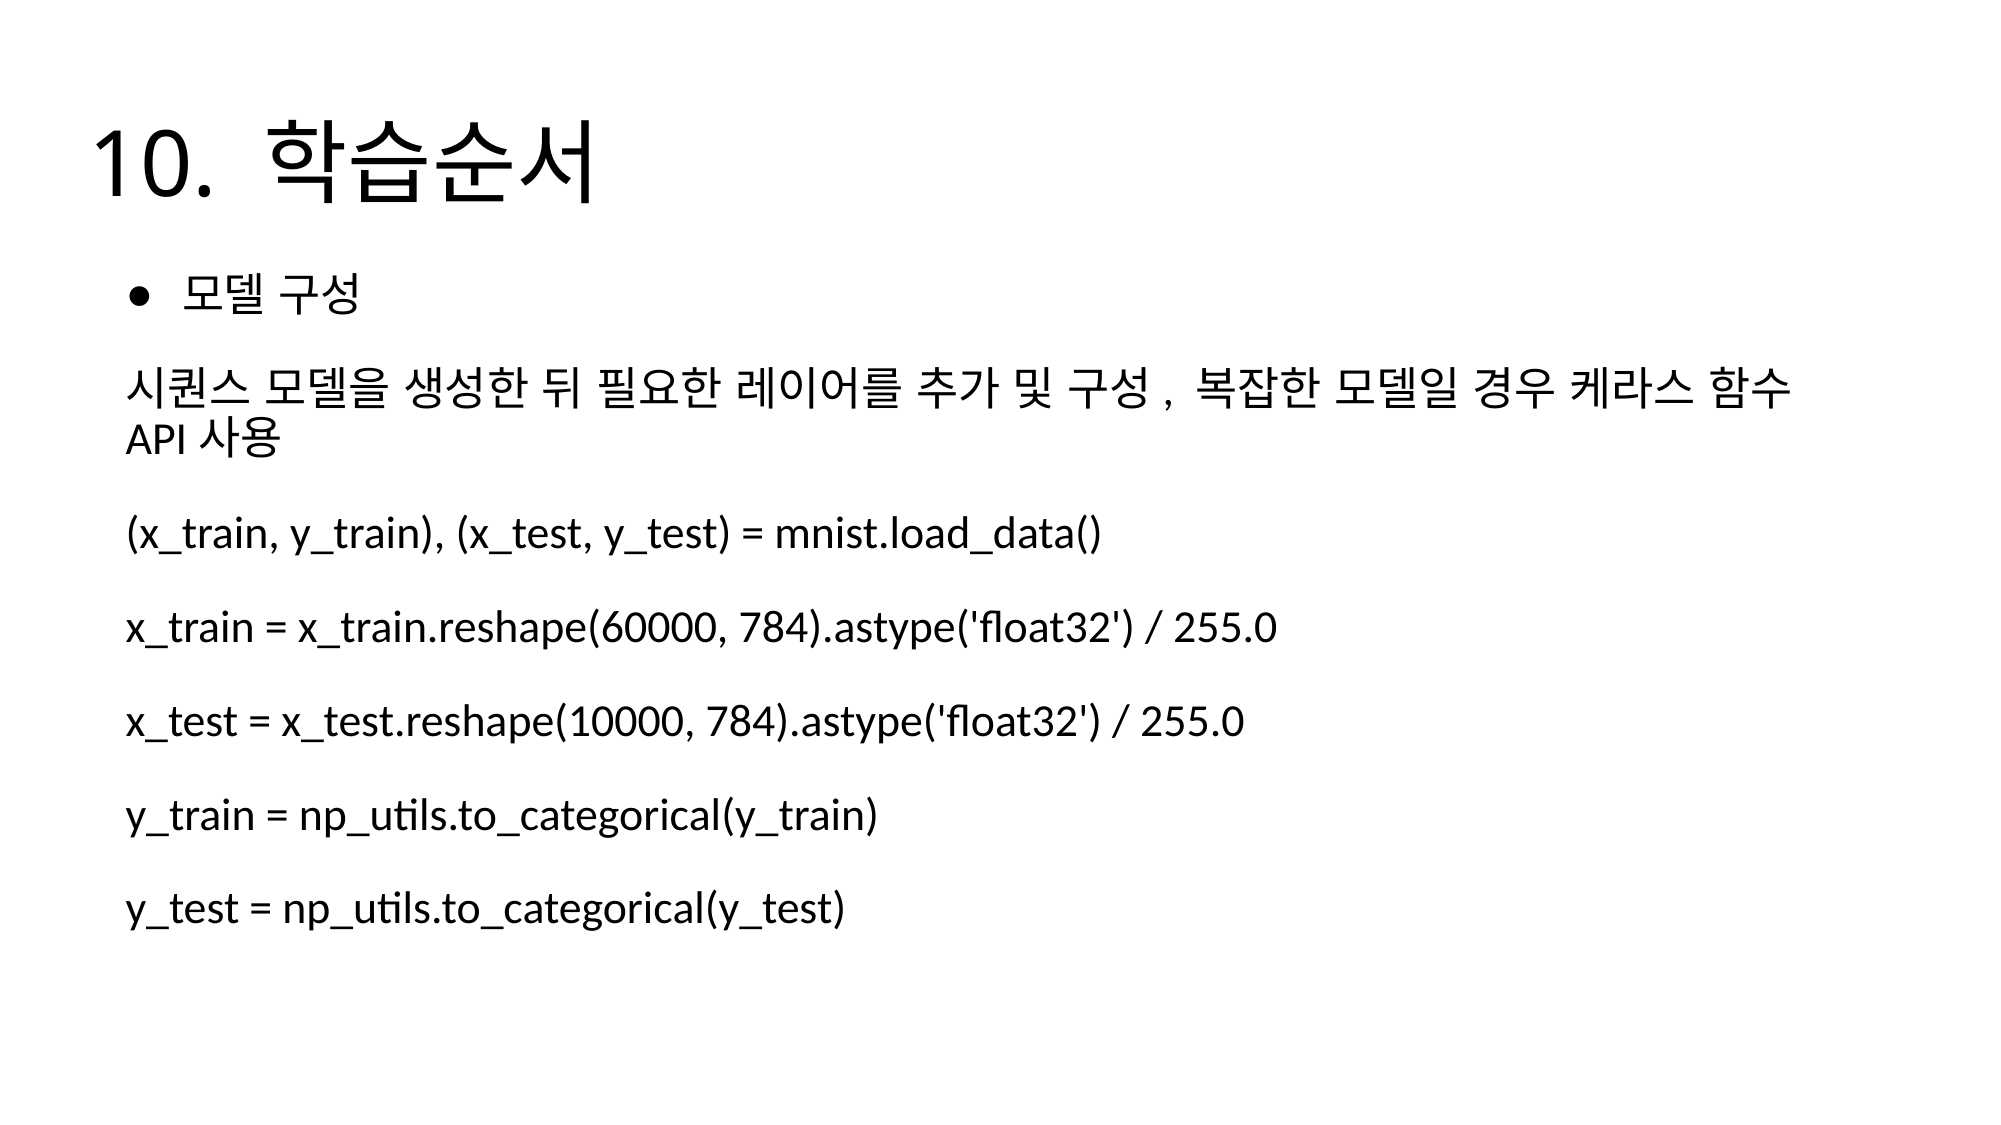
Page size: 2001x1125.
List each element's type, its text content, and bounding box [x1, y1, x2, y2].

title 10. 학습순서 [68, 97, 1932, 223]
list 모델 구성 시퀀스 모델을 생성한 뒤 필요한 레이어를 추가 및 구성, 복잡한 모델일 경우 케라스 함수 API사용 (x_train, y_train), (x_test, y_test) = mnist.load_data() x_train = x_train.reshape(60000, 784).astype('float32') / 255.0 x_test = x_test.reshape(10000, 784).astype('float32') / 255.0 y_train = np_utils.to_categorical(y_train) y_test = np_utils.to_categorical(y_test) [105, 252, 1886, 1000]
